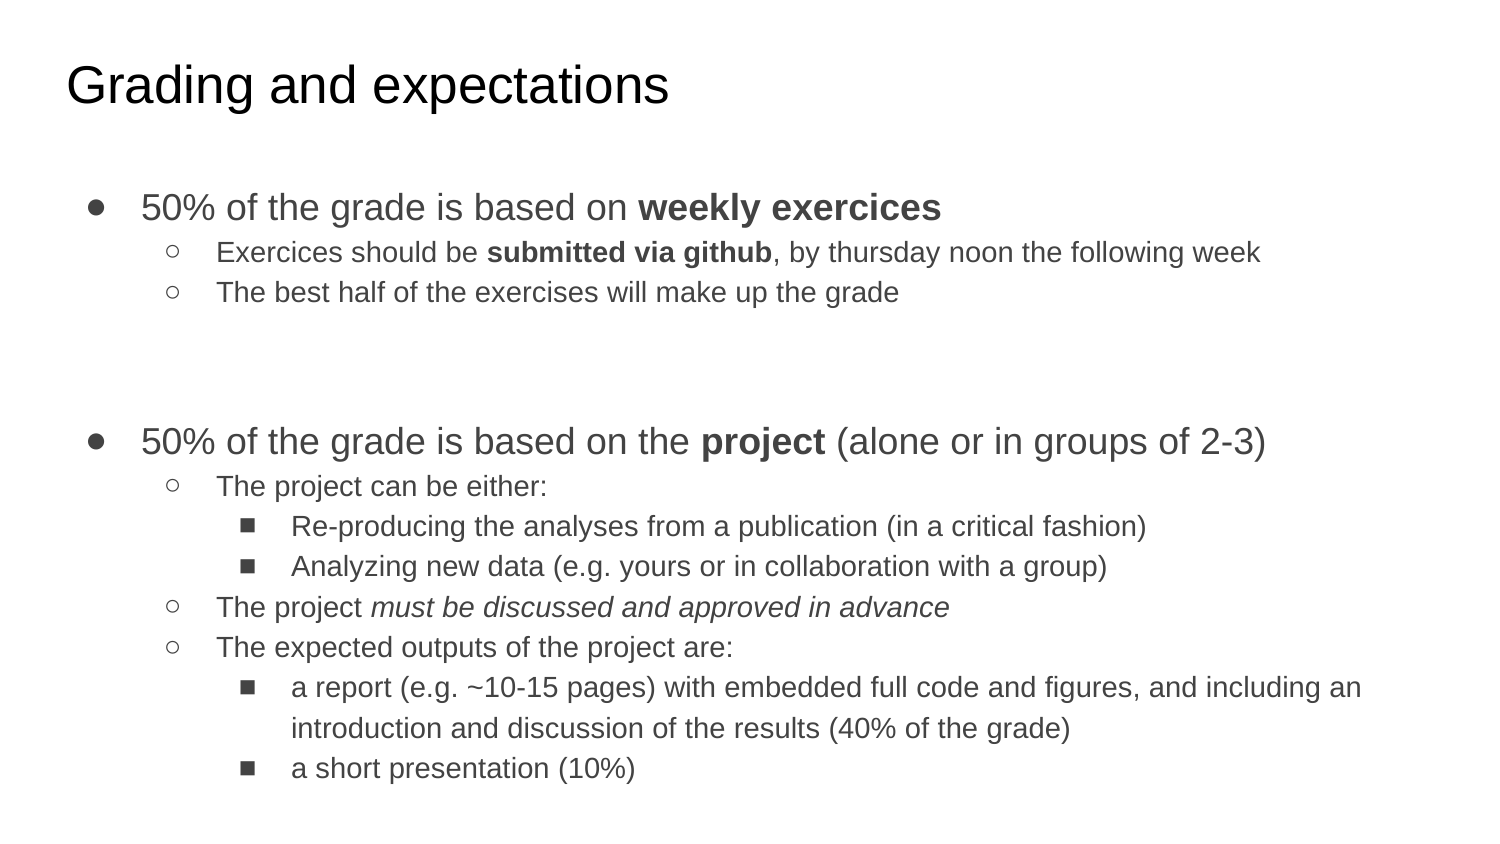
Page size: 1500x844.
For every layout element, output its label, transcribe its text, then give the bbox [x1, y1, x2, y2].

title Grading and expectations [51, 35, 1449, 130]
list 50% of the grade is based on weekly exercices Exercices should be submitted via github, by thursday noon the following week The best half of the exercises will make up the grade 50% of the grade is based on the project (alone or in groups of 2-3) The project can be either: Re-producing the analyses from a publication (in a critical fashion) Analyzing new data (e.g. yours or in collaboration with a group) The project must be discussed and approved in advance The expected outputs of the project are: a report (e.g. ~10-15 pages) with embedded full code and figures, and including an introduction and discussion of the results (40% of the grade) a short presentation (10%) [51, 160, 1449, 809]
